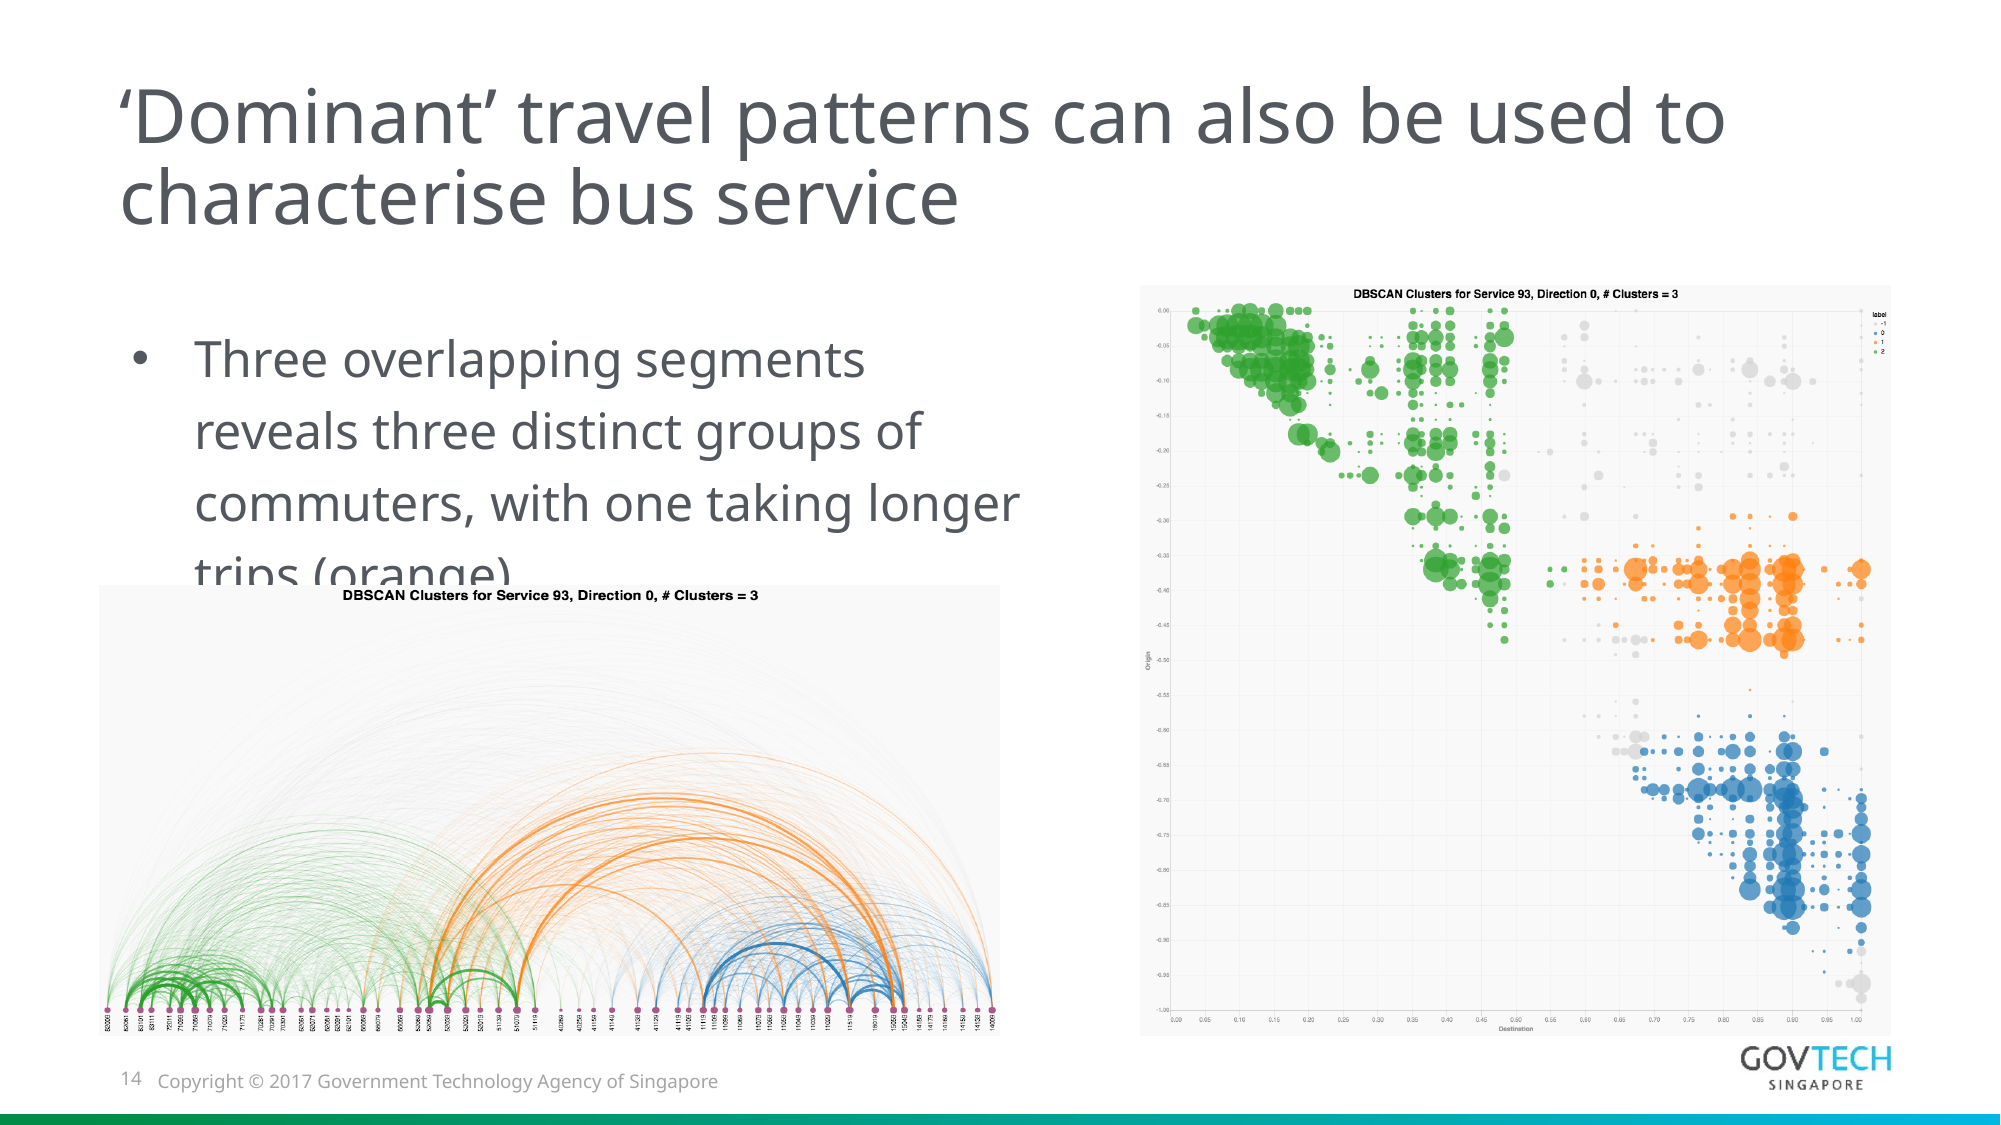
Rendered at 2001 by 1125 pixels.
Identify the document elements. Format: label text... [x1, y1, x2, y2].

picture [98, 585, 1000, 1036]
picture [1740, 1046, 1892, 1091]
title ‘Dominant’ travel patterns can also be used to characterise bus service [99, 59, 1891, 170]
slide_number 14 [99, 1062, 164, 1098]
list Three overlapping segments reveals three distinct groups of commuters, with one taking longer trips (orange) [99, 295, 1065, 962]
picture [1139, 285, 1891, 1036]
